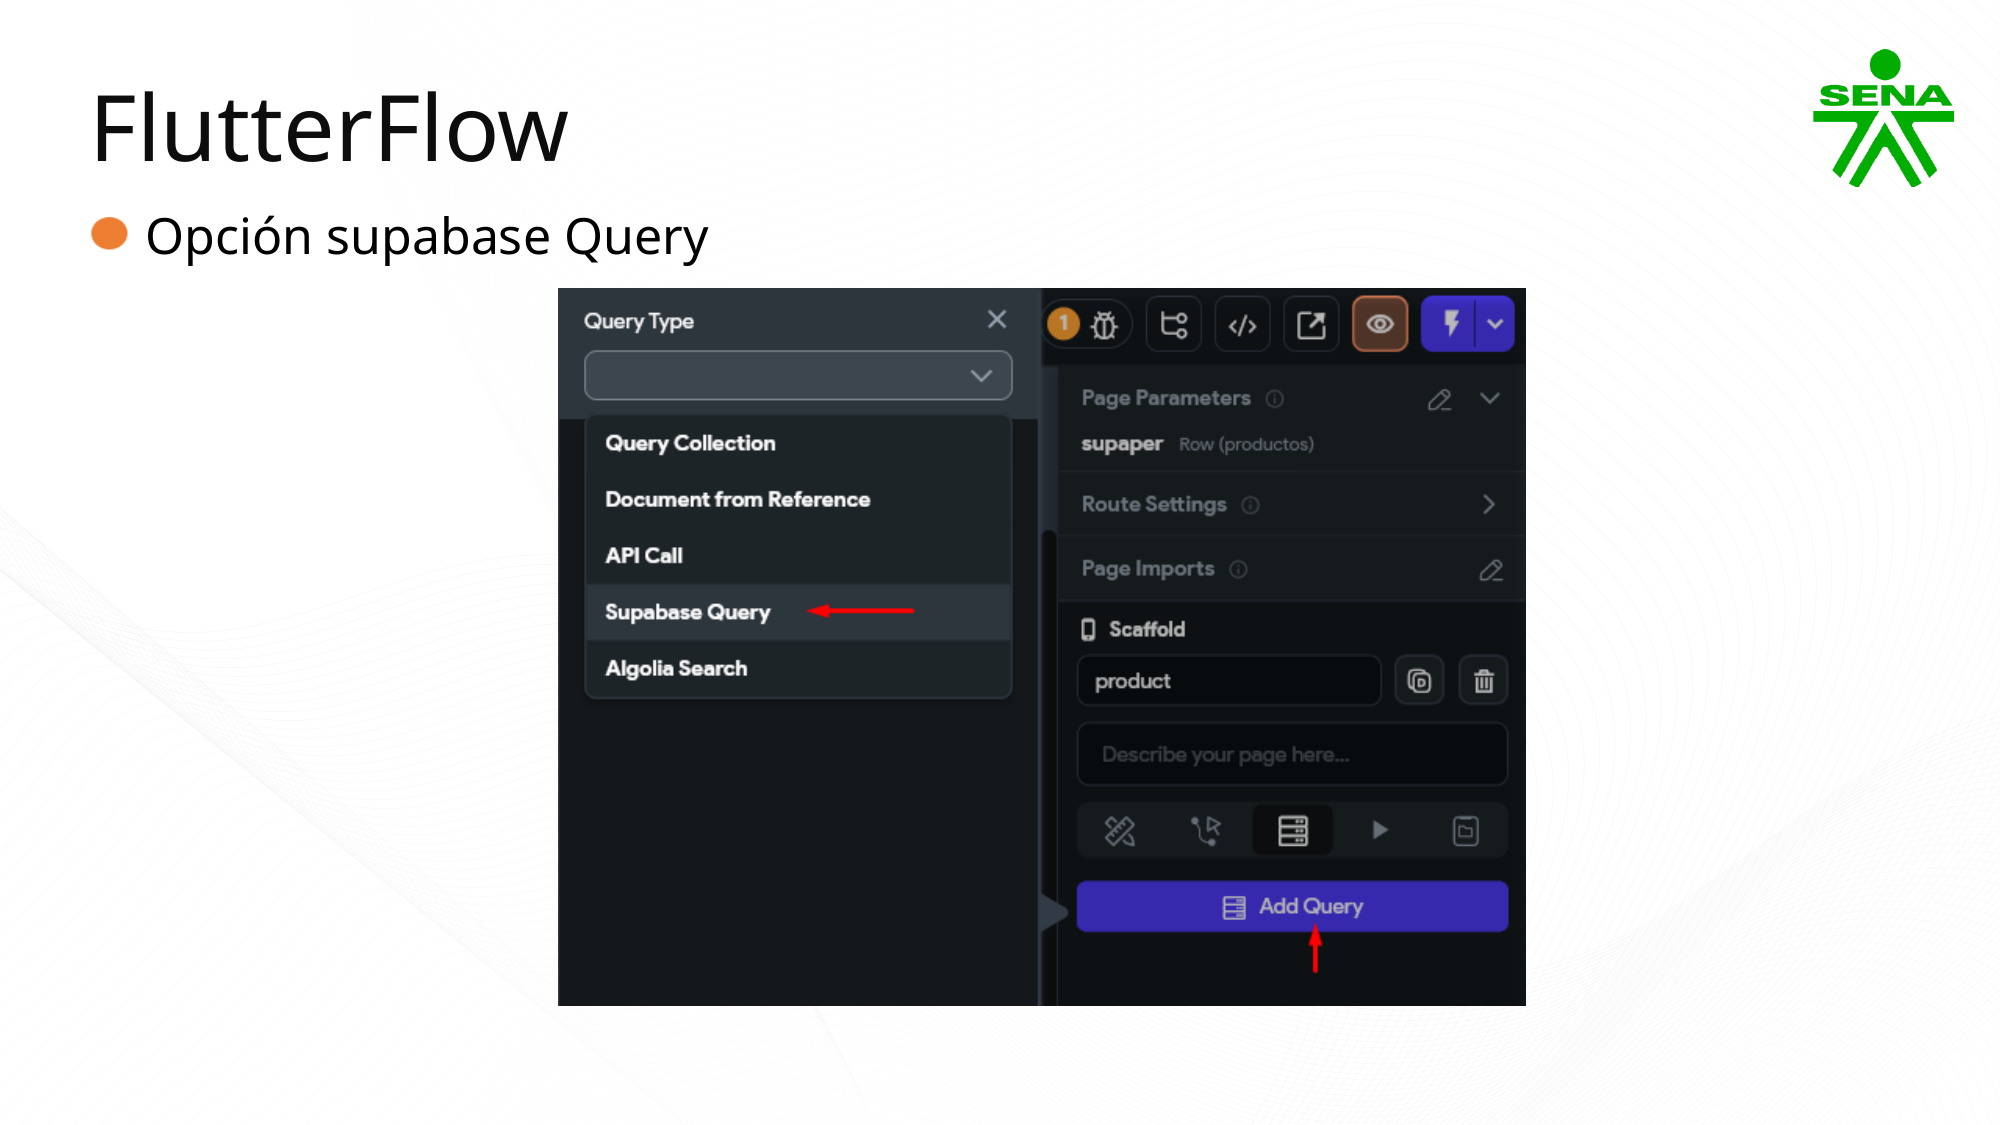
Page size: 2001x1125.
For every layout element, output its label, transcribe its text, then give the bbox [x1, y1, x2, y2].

text_box Opción supabase Query [74, 196, 1667, 272]
picture [0, 0, 2000, 1125]
text_box FlutterFlow [74, 75, 1800, 186]
